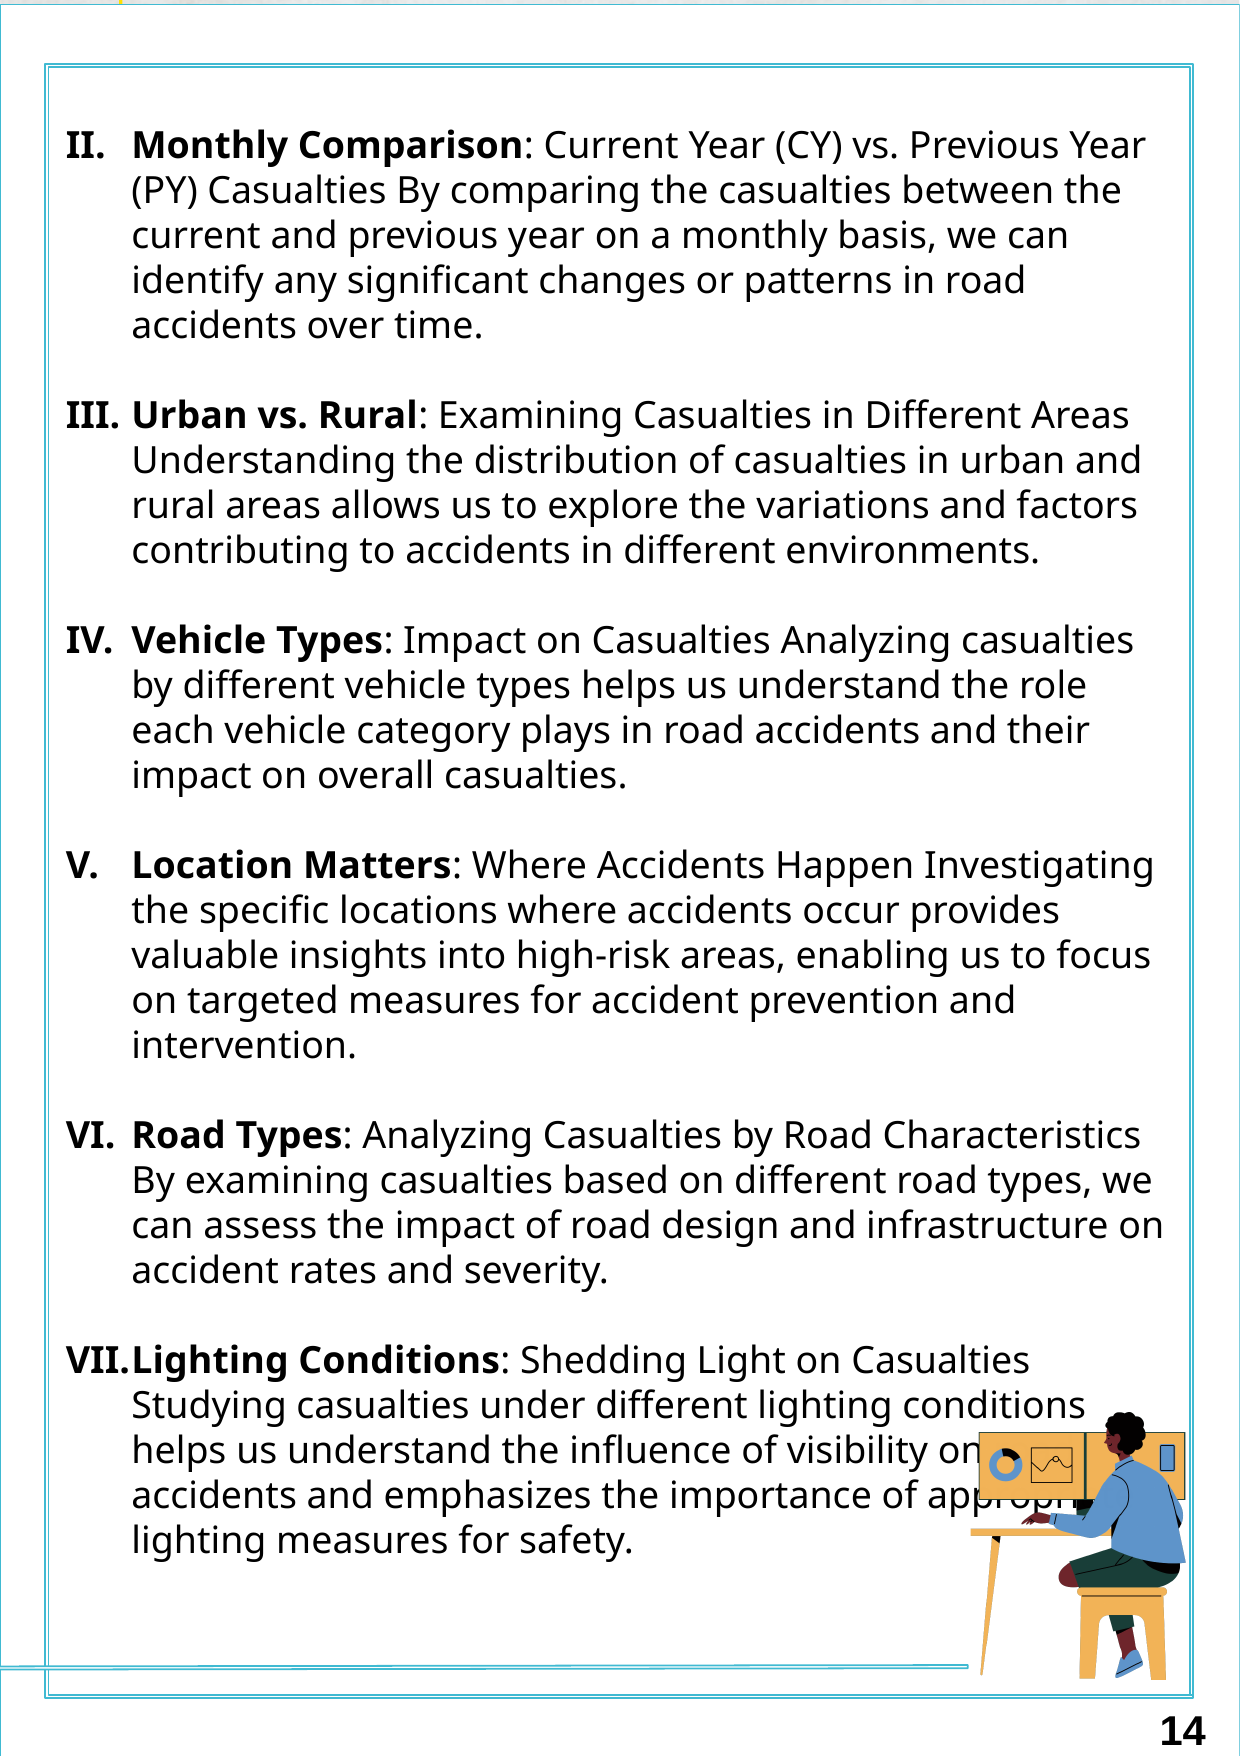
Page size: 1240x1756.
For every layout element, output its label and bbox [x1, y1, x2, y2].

text_box [0, 0, 1240, 4]
text_box [0, 4, 1240, 1756]
